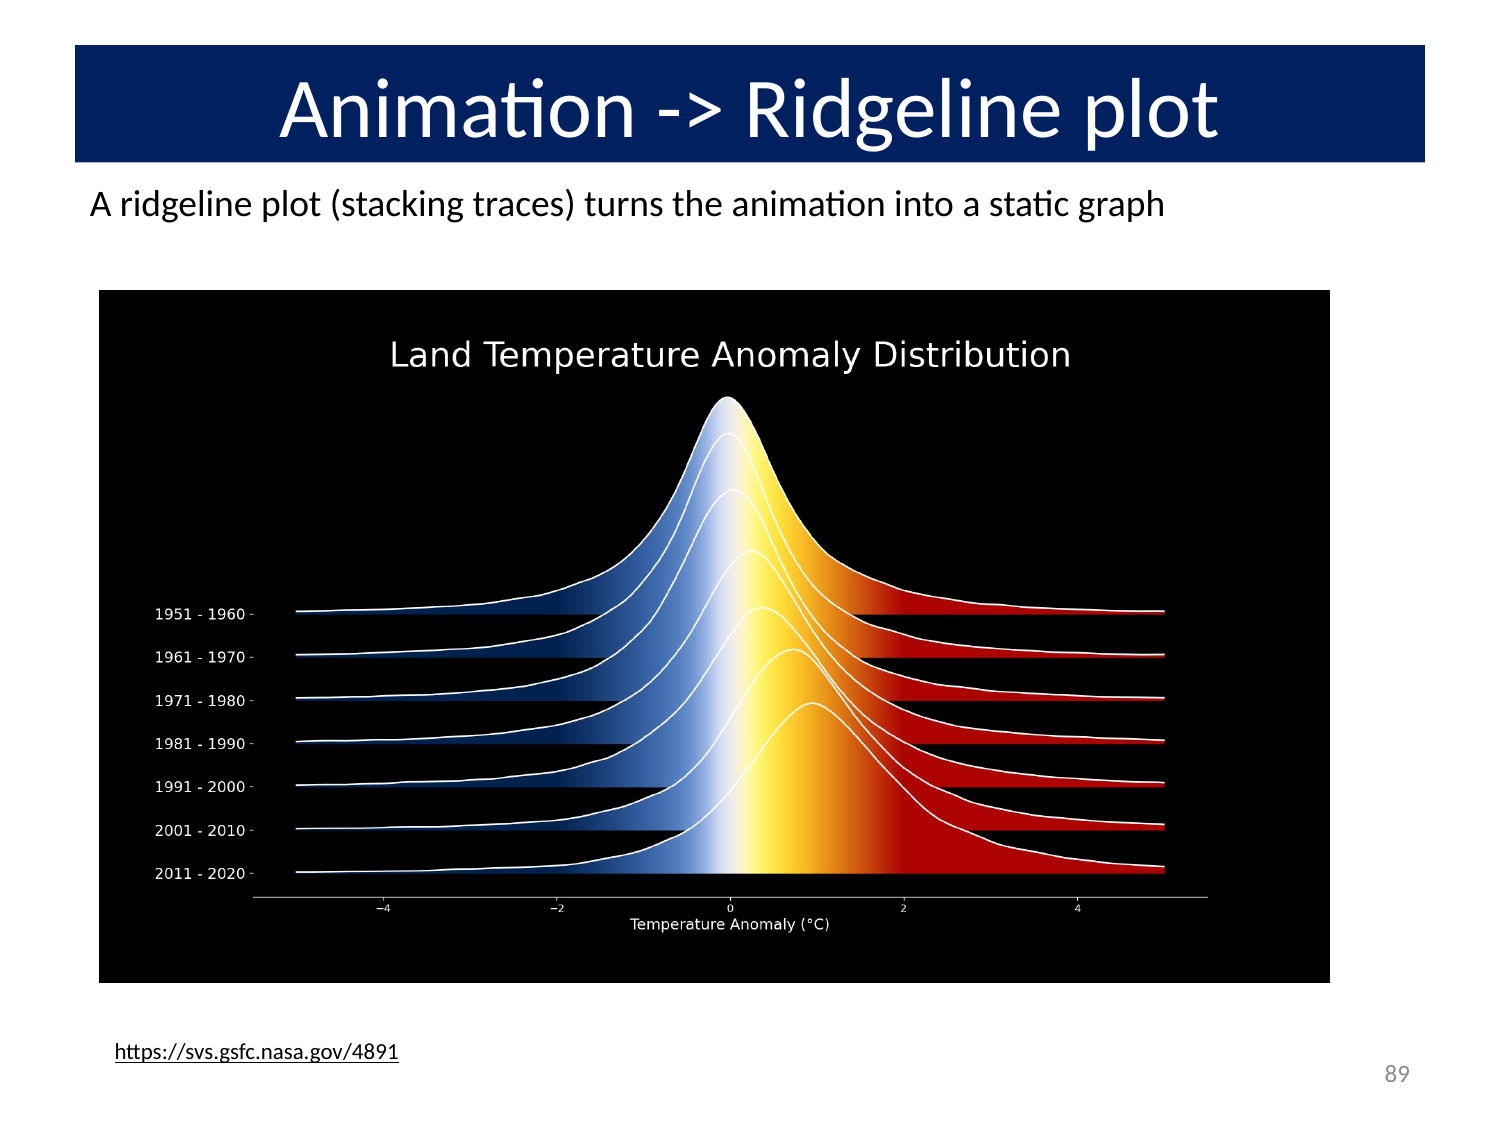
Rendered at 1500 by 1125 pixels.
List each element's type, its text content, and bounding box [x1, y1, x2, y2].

slide_number 89 [1074, 1072, 1425, 1103]
title Animation -> Ridgeline plot [75, 45, 1425, 163]
text_box A ridgeline plot (stacking traces) turns the animation into a static graph [74, 171, 1425, 231]
text_box https://svs.gsfc.nasa.gov/4891 [99, 1029, 1450, 1072]
picture [99, 290, 1331, 983]
